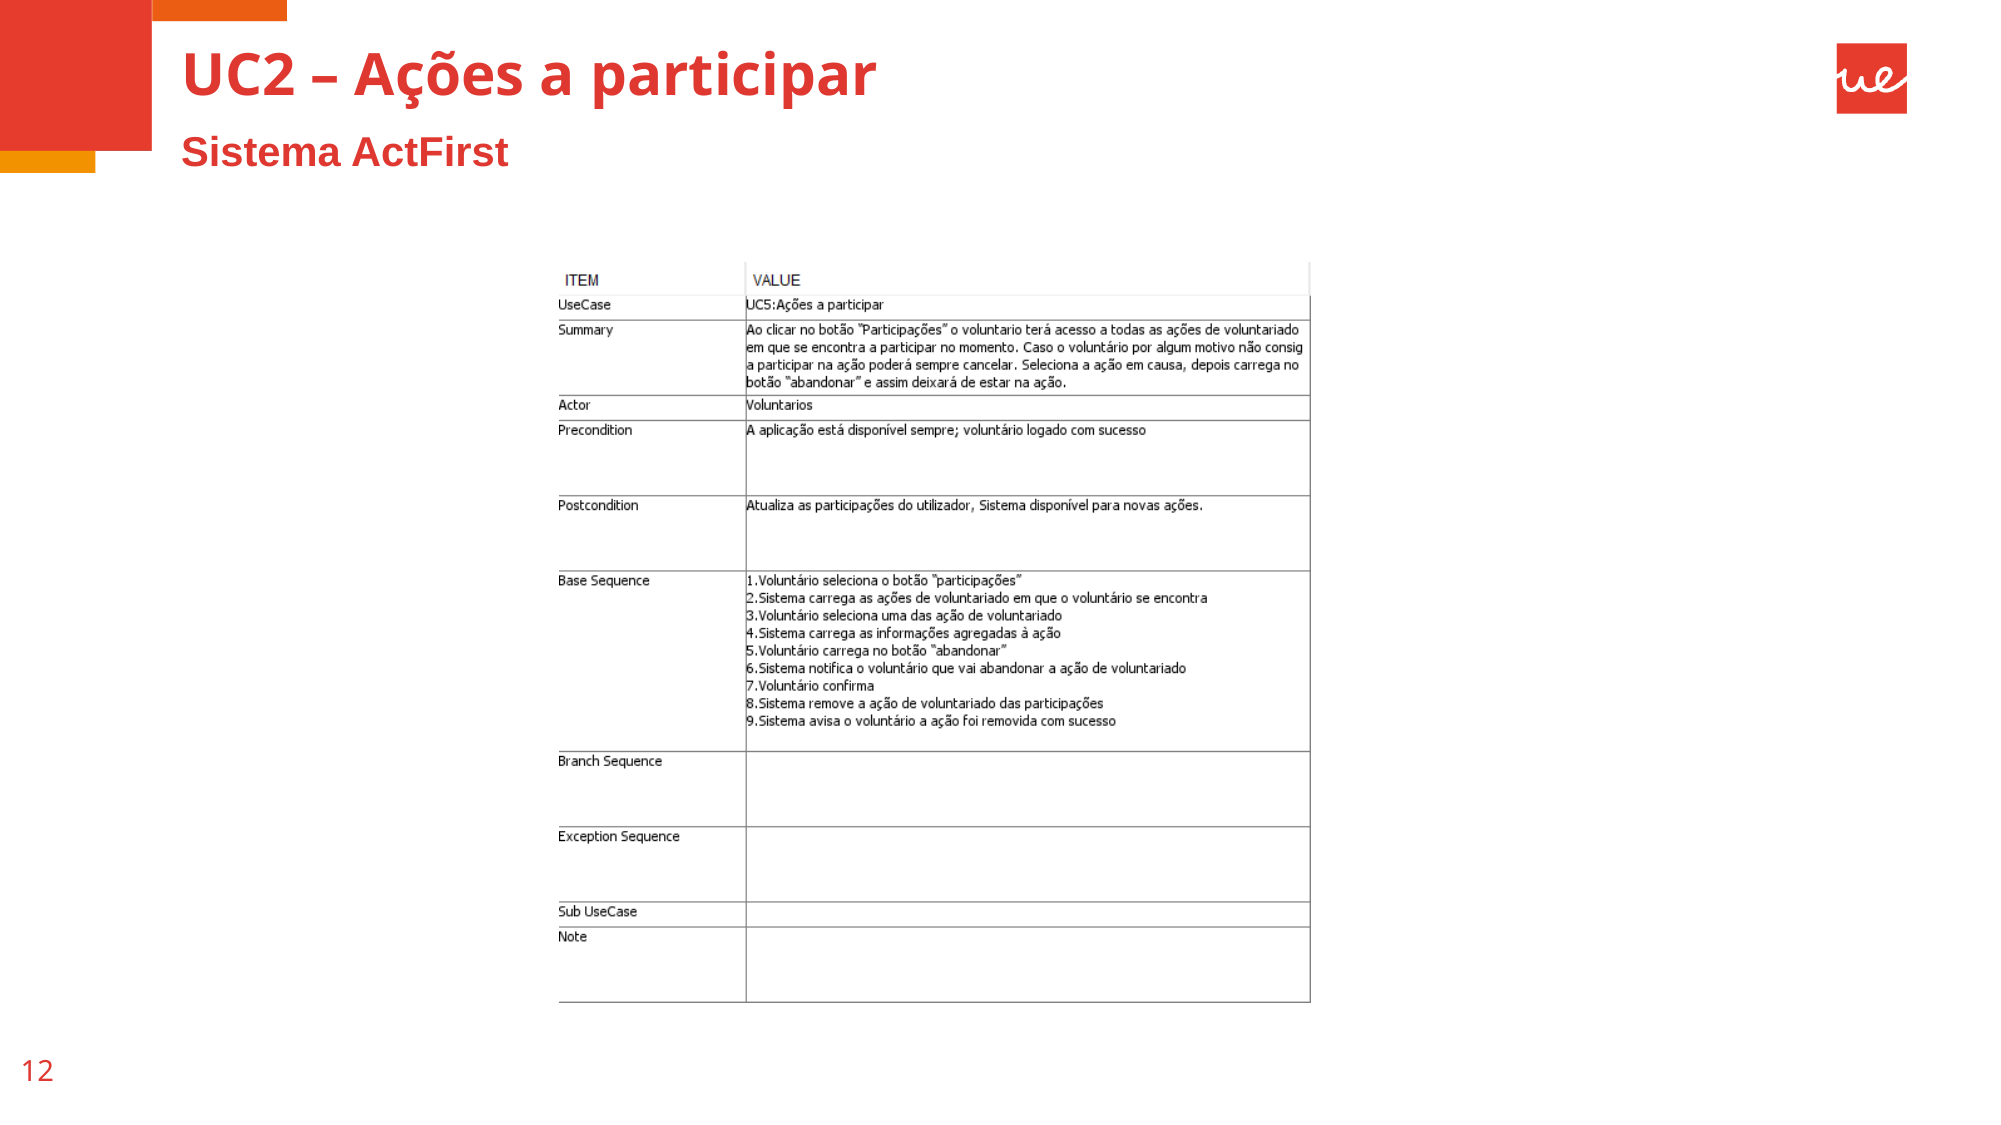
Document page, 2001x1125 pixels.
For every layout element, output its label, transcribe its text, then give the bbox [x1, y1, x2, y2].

picture [0, 0, 287, 174]
picture [1826, 34, 1916, 123]
subtitle Sistema ActFirst [166, 122, 1728, 186]
title UC2 – Ações a participar [166, 38, 1728, 106]
slide_number 12 [2, 1044, 73, 1105]
picture [559, 262, 1311, 1003]
